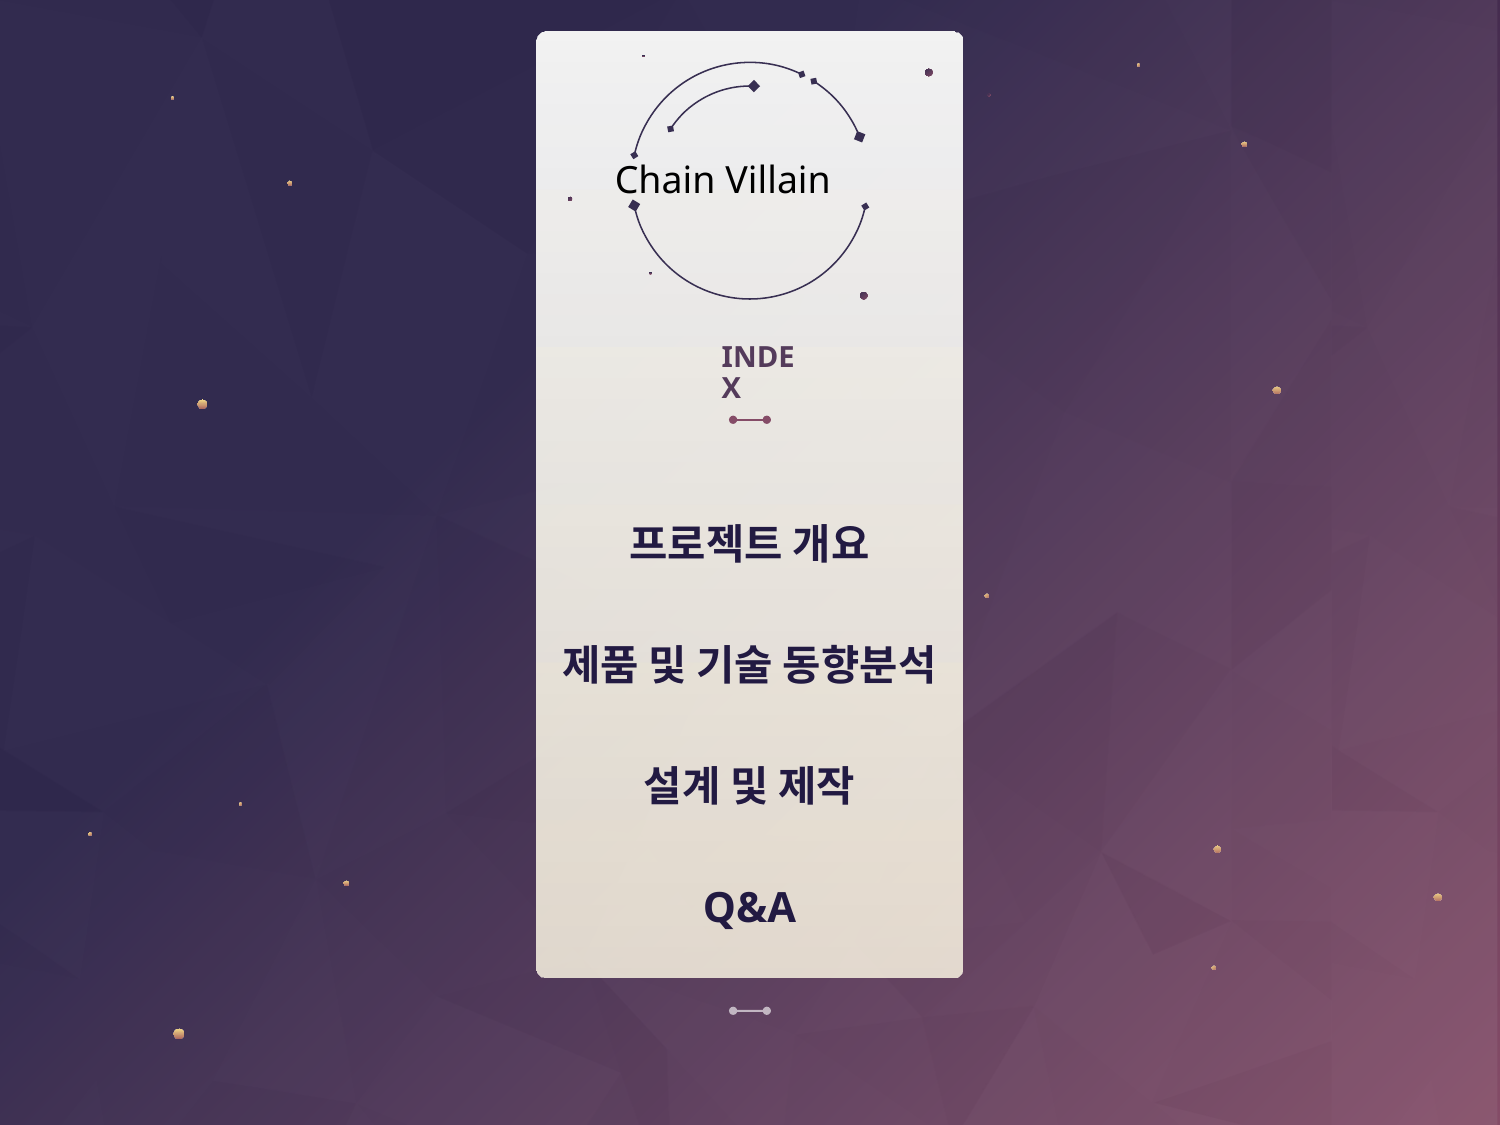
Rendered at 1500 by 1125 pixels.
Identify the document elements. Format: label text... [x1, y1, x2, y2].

list 프로젝트 개요 제품 및 기술 동향분석 설계 및 제작 Q&A [545, 471, 954, 928]
title Chain Villain [599, 167, 903, 230]
list INDEX [706, 334, 821, 413]
picture [0, 0, 1498, 1125]
